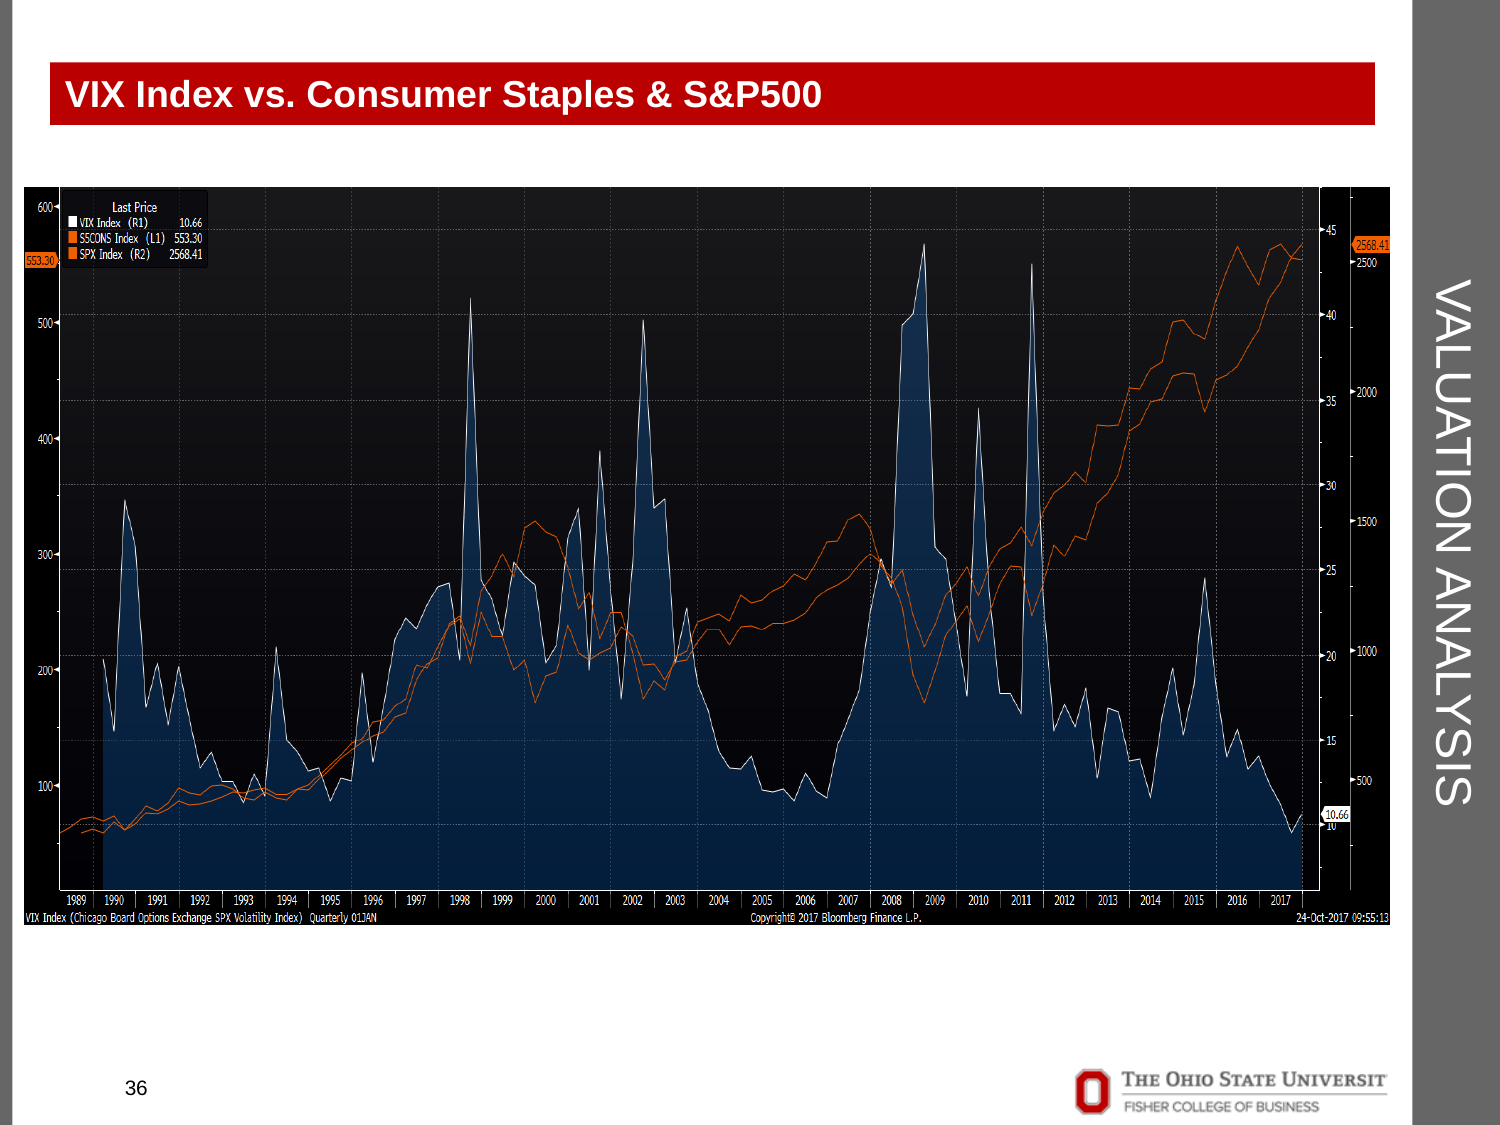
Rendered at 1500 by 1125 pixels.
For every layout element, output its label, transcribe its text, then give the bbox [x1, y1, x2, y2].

picture [23, 187, 1390, 926]
picture [1074, 1050, 1388, 1125]
title Valuation Analysis [1412, 62, 1500, 1025]
slide_number 36 [0, 1061, 163, 1112]
list VIX Index vs. Consumer Staples & S&P500 [50, 62, 1375, 125]
